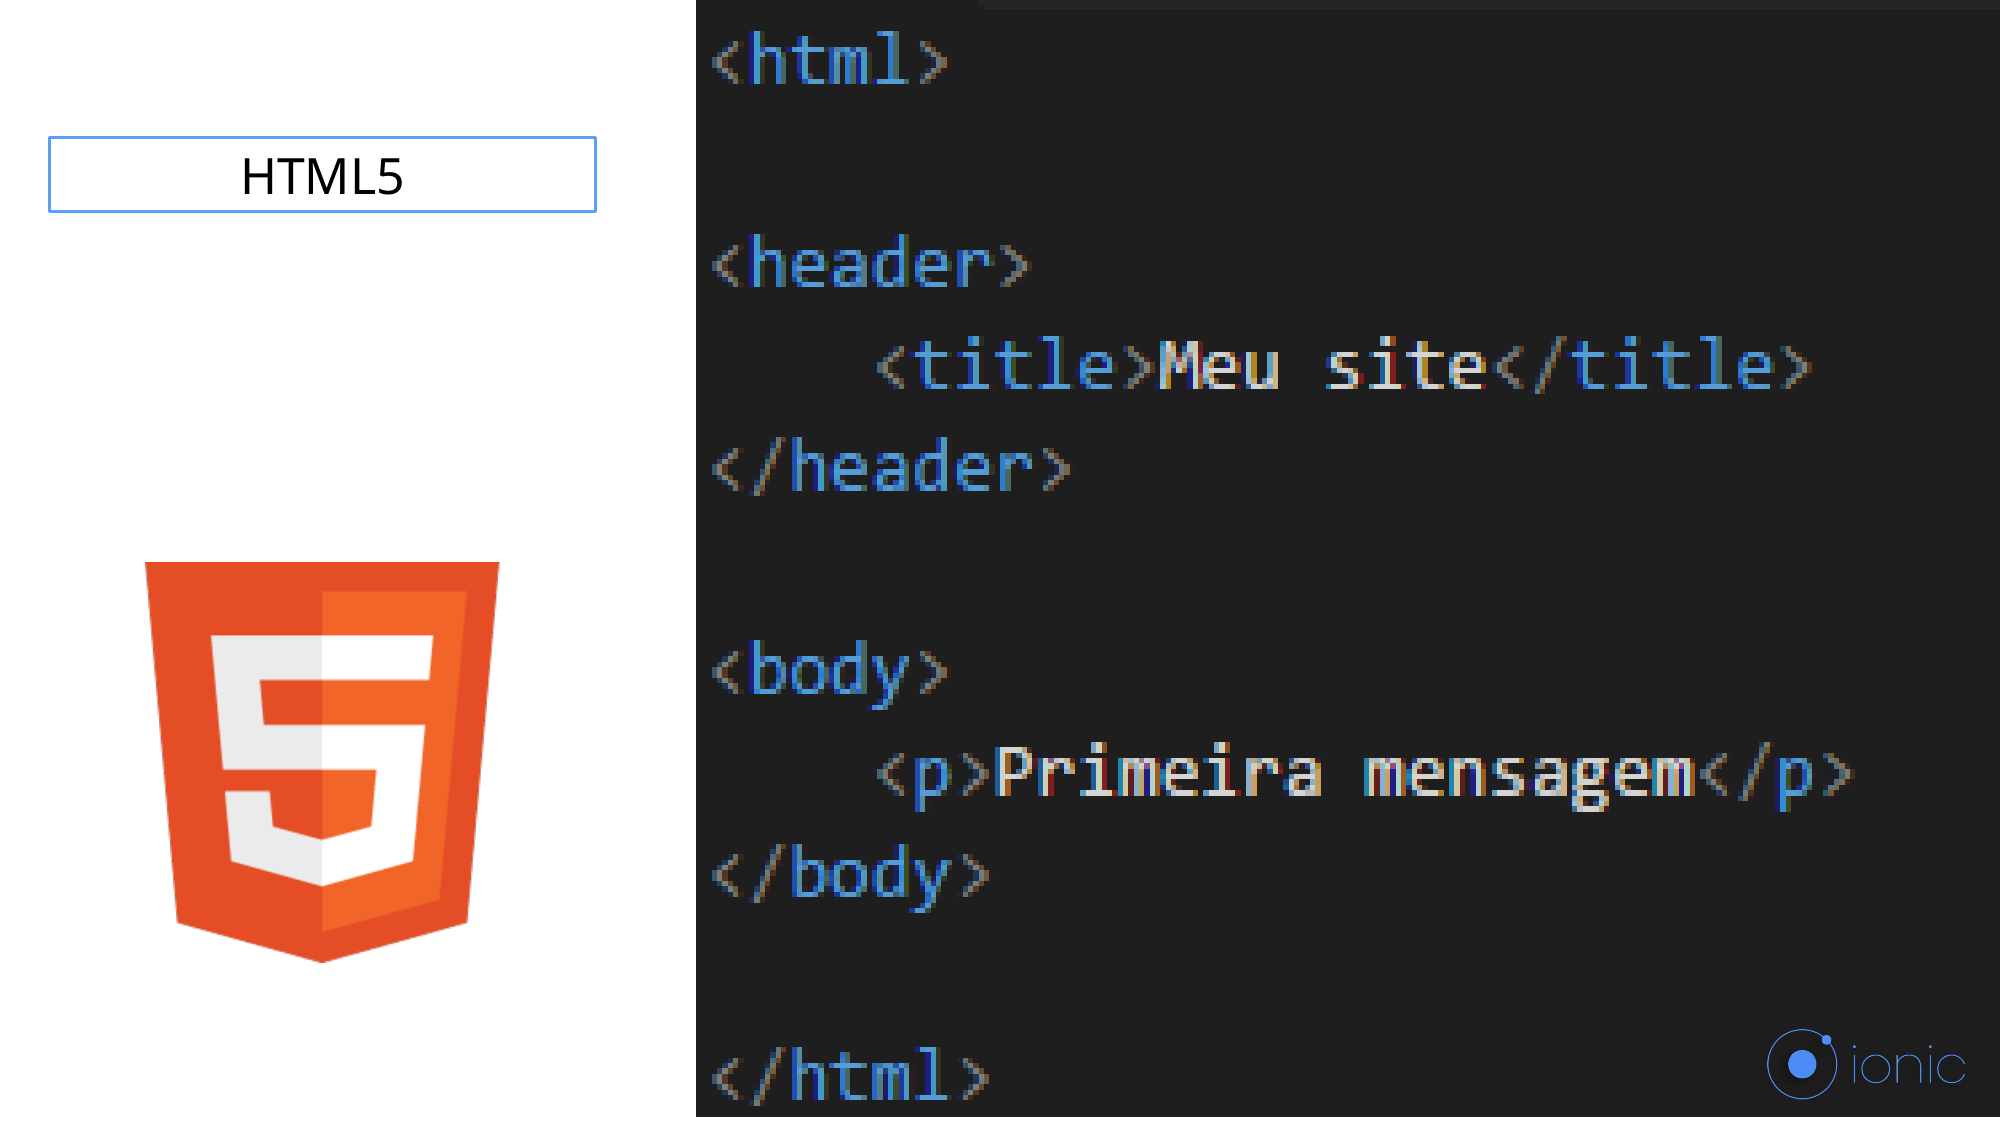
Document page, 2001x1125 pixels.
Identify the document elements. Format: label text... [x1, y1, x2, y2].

picture [122, 562, 523, 963]
text_box HTML5 [48, 136, 597, 213]
picture [696, 0, 2000, 1117]
